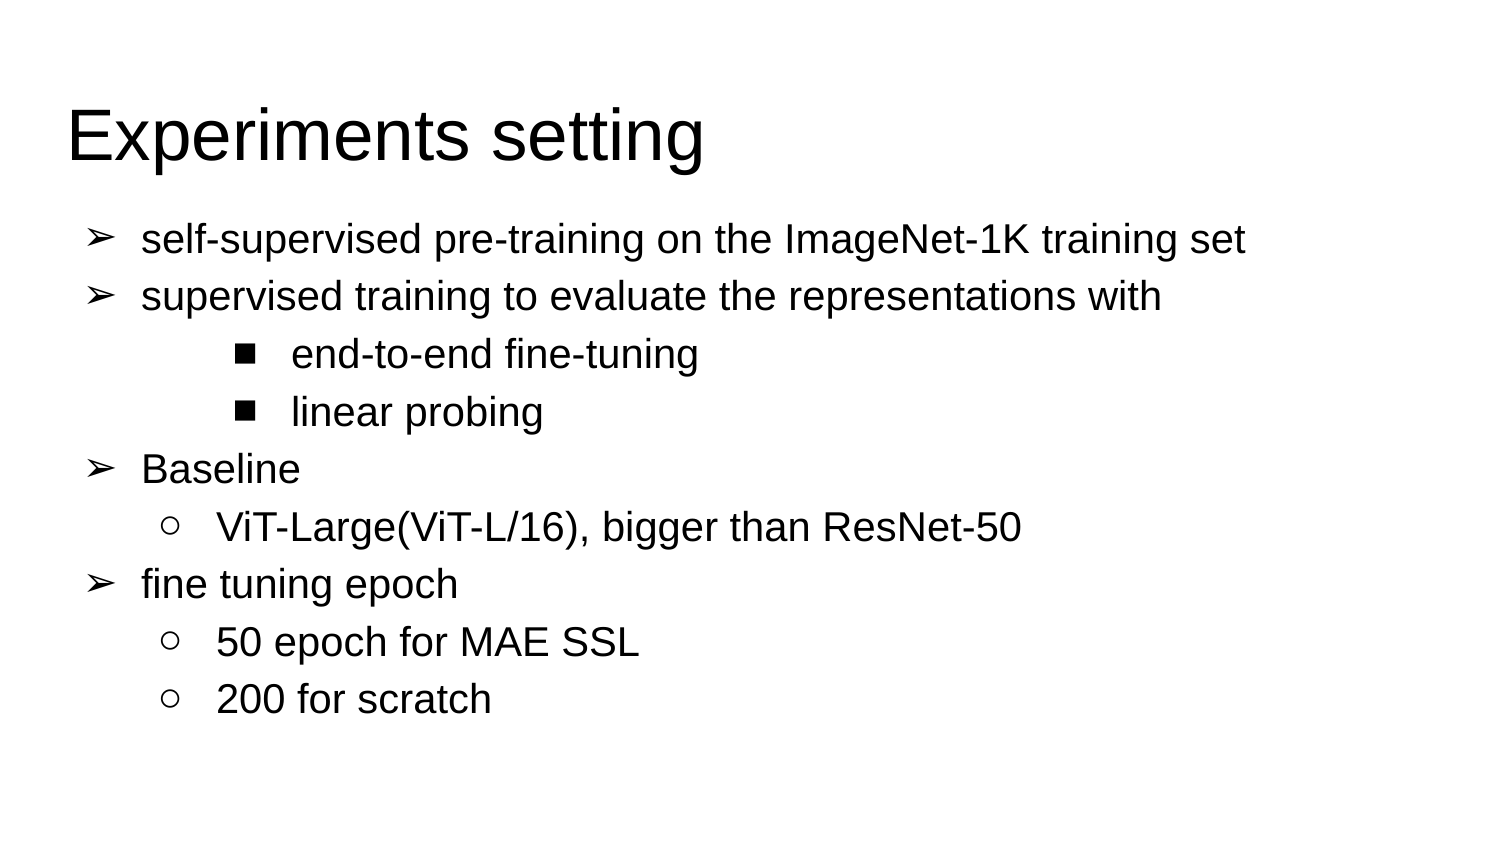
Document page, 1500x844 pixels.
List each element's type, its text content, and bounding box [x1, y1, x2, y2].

list self-supervised pre-training on the ImageNet-1K training set supervised training to evaluate the representations with end-to-end fine-tuning linear probing Baseline ViT-Large(ViT-L/16), bigger than ResNet-50 fine tuning epoch 50 epoch for MAE SSL 200 for scratch [51, 189, 1449, 750]
title Experiments setting [51, 72, 1449, 167]
